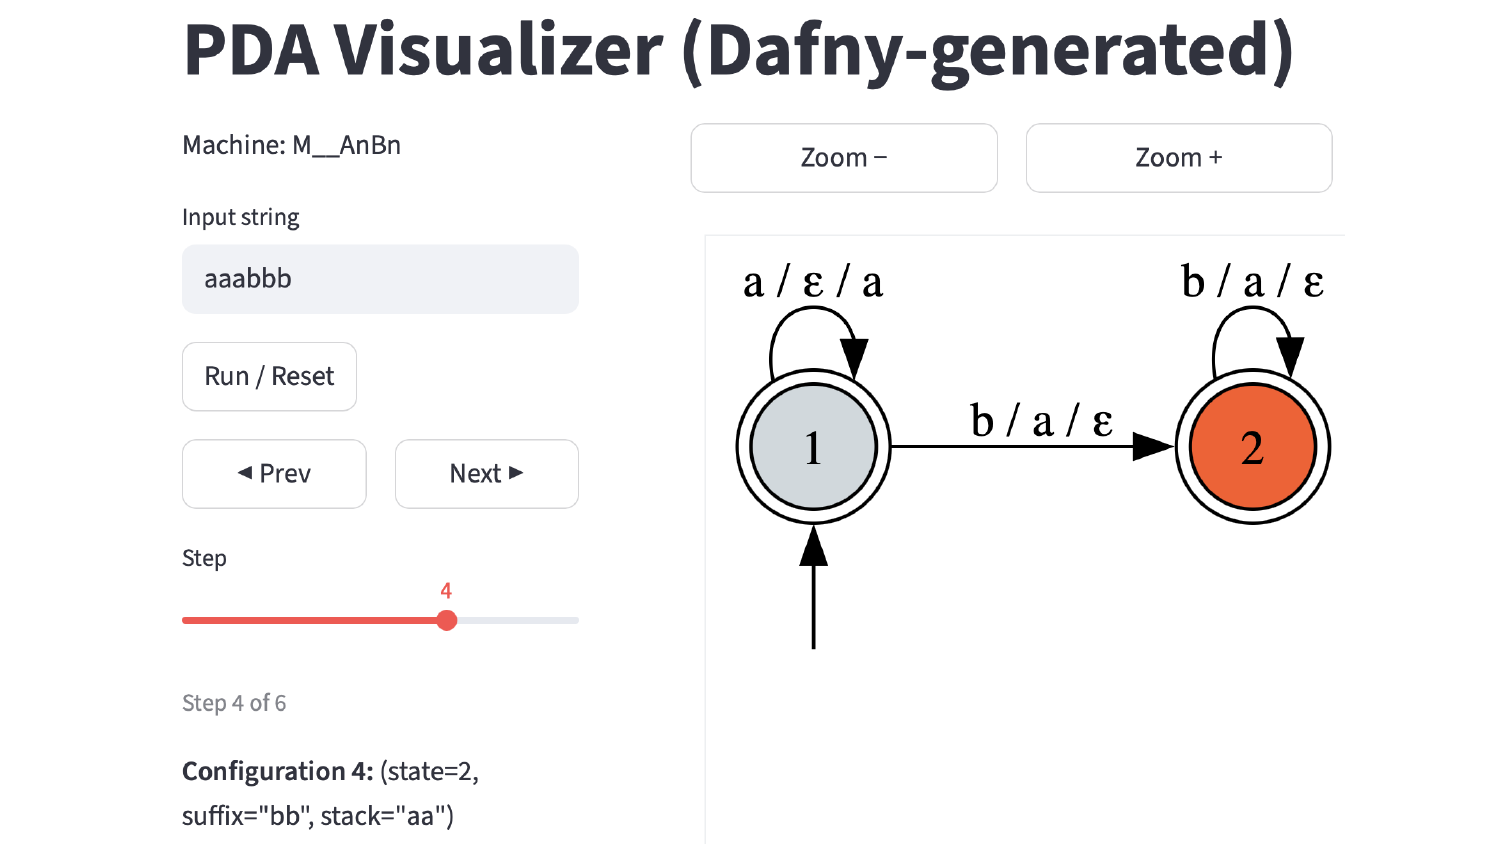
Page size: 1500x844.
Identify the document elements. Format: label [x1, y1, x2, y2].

picture [155, 0, 1345, 844]
